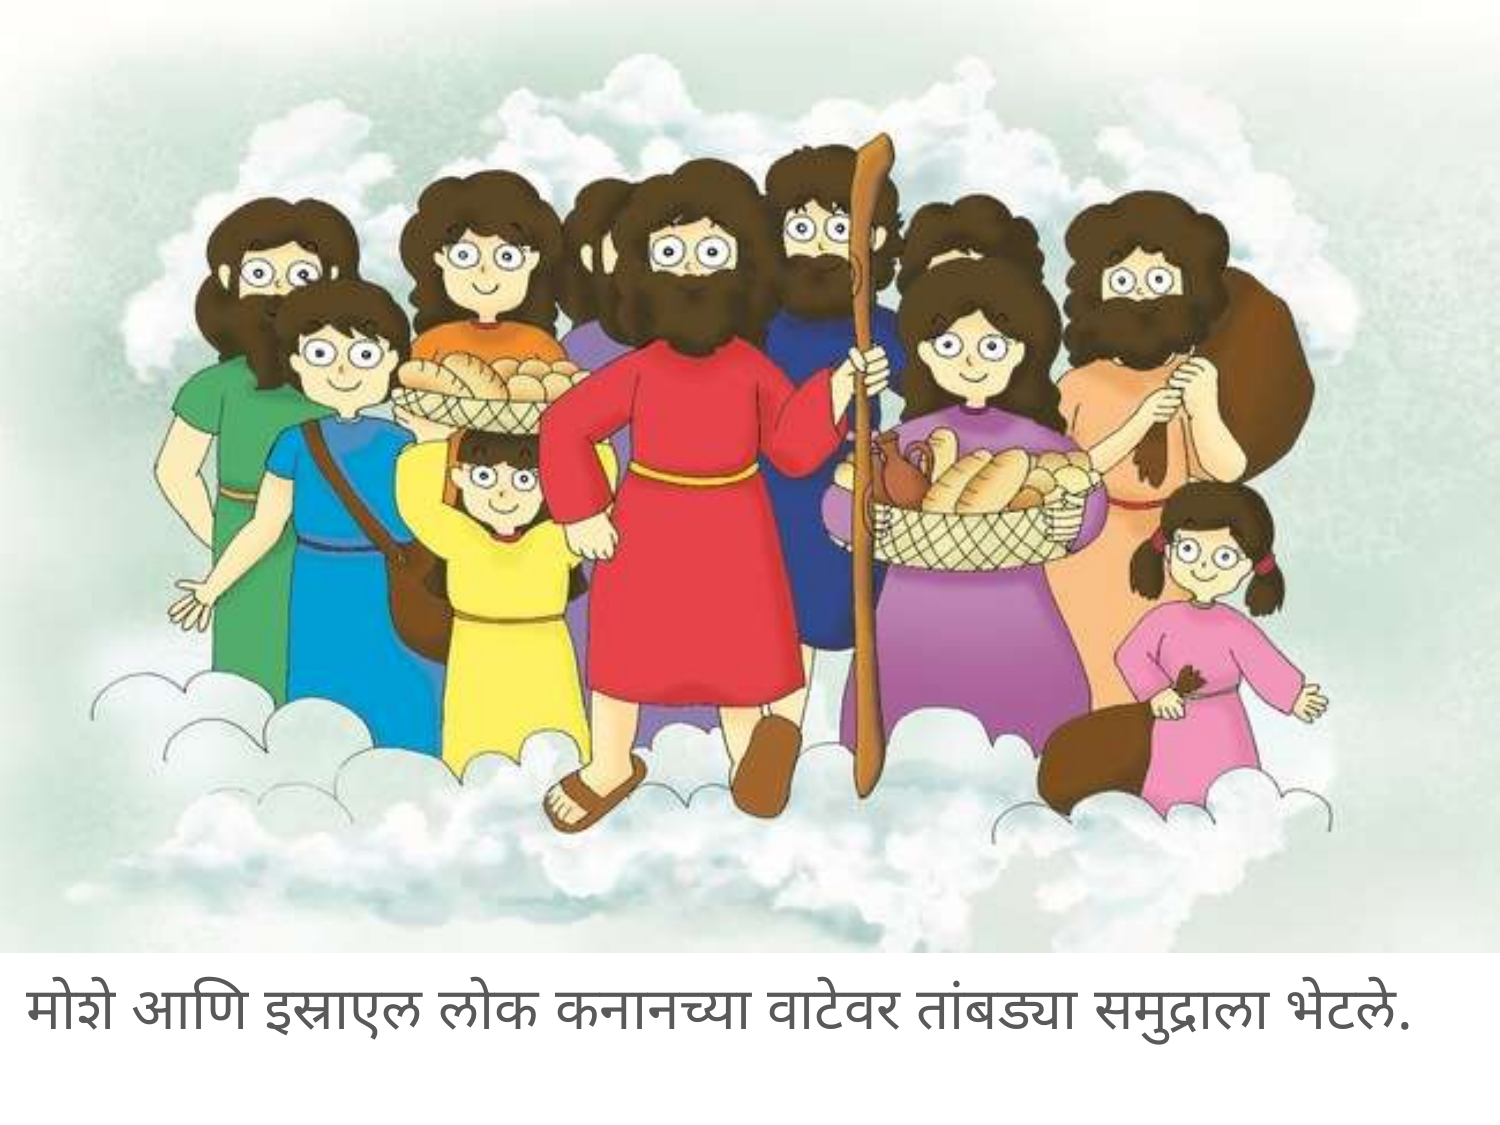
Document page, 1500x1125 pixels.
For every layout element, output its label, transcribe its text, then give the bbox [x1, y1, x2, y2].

text_box मोशे आणि इस्राएल लोक कनानच्या वाटेवर तांबड्या समुद्राला भेटले. [11, 964, 1483, 1049]
picture [0, 0, 1500, 953]
